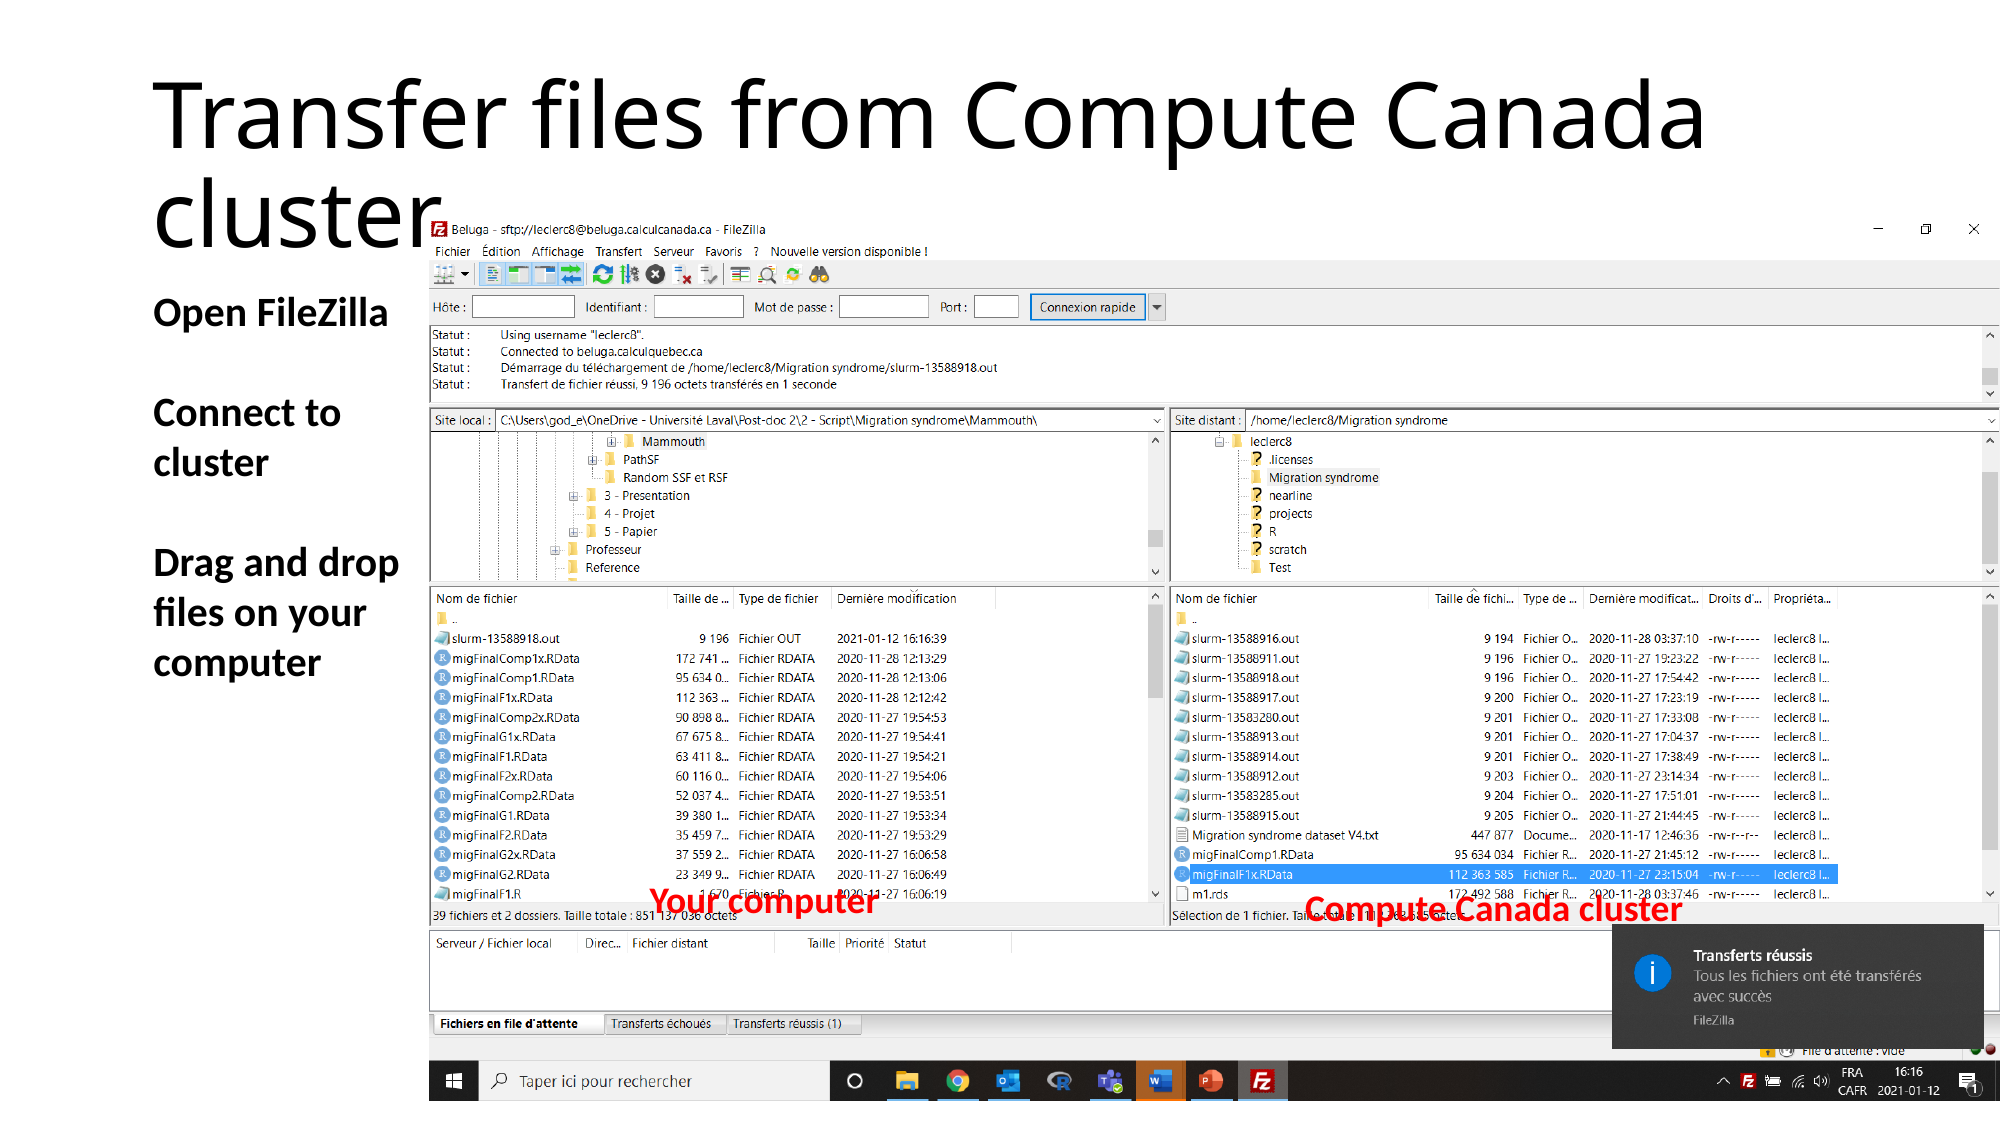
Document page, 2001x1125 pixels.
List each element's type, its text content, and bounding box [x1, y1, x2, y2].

text_box Open FileZilla Connect to cluster Drag and drop files on your computer [138, 277, 416, 743]
title Transfer files from Compute Canada cluster [137, 59, 1863, 278]
picture [429, 217, 2000, 1102]
